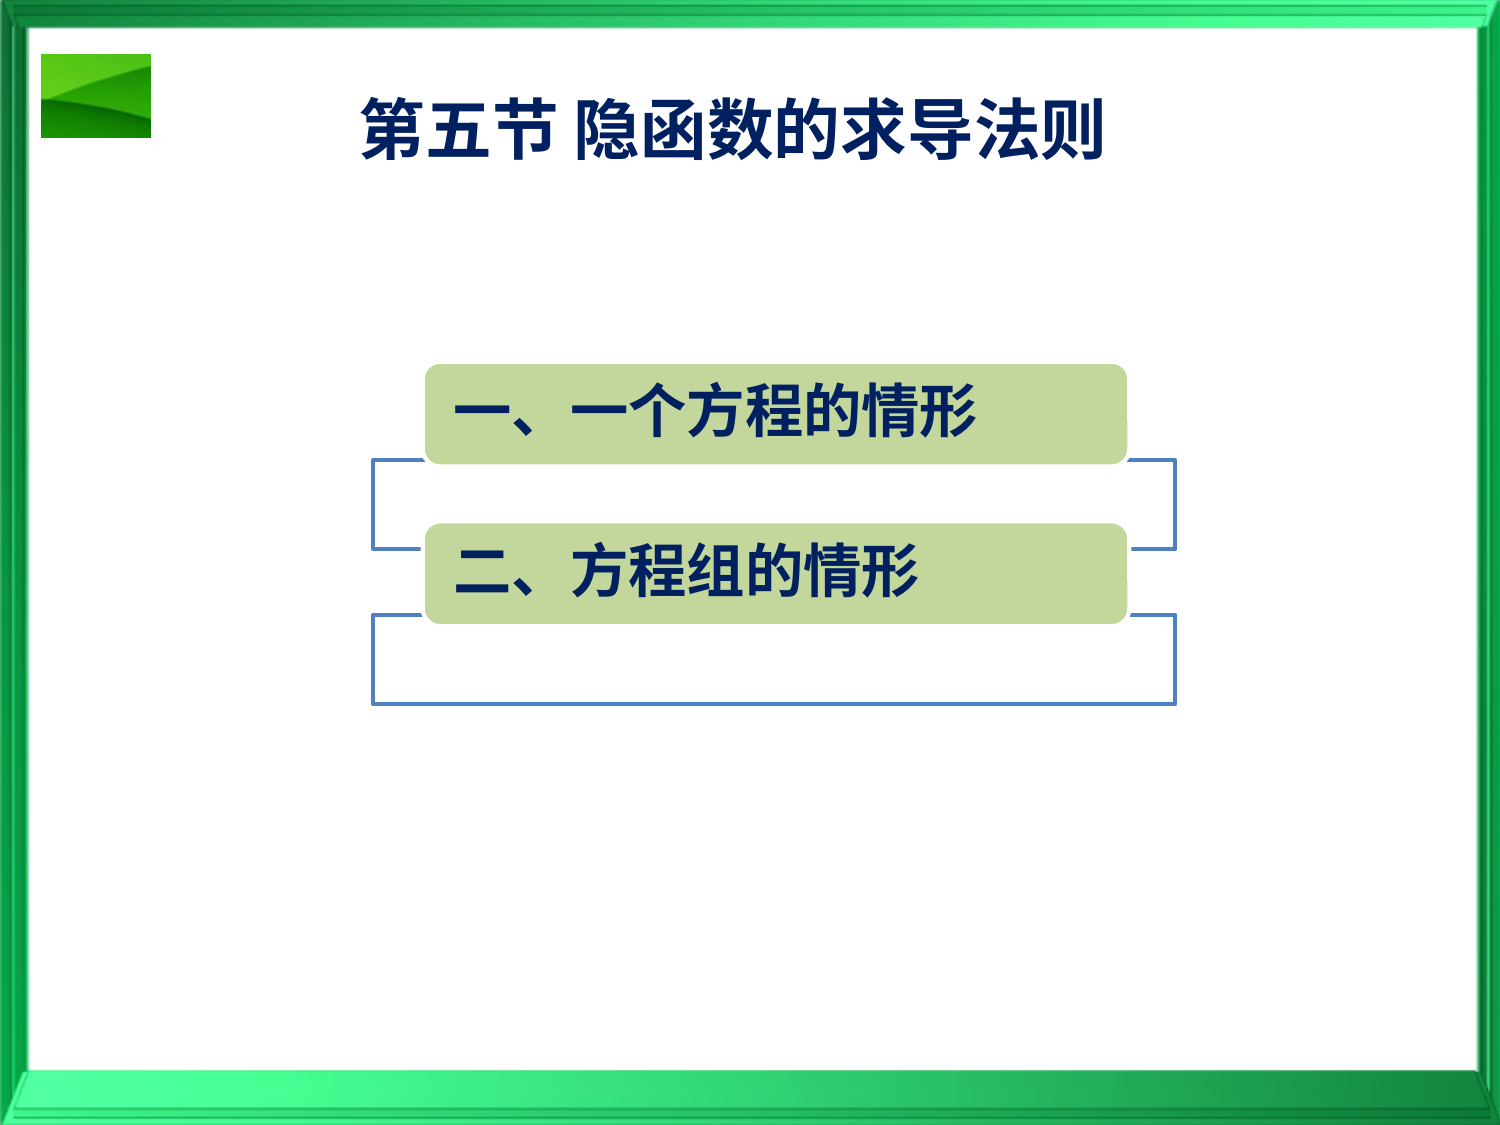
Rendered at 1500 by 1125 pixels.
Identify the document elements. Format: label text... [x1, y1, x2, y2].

text_box 第五节 隐函数的求导法则 [343, 89, 1123, 177]
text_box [422, 361, 1130, 467]
picture [0, 0, 1500, 1125]
text_box [371, 613, 1177, 706]
text_box [371, 458, 1177, 551]
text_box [422, 521, 1130, 627]
